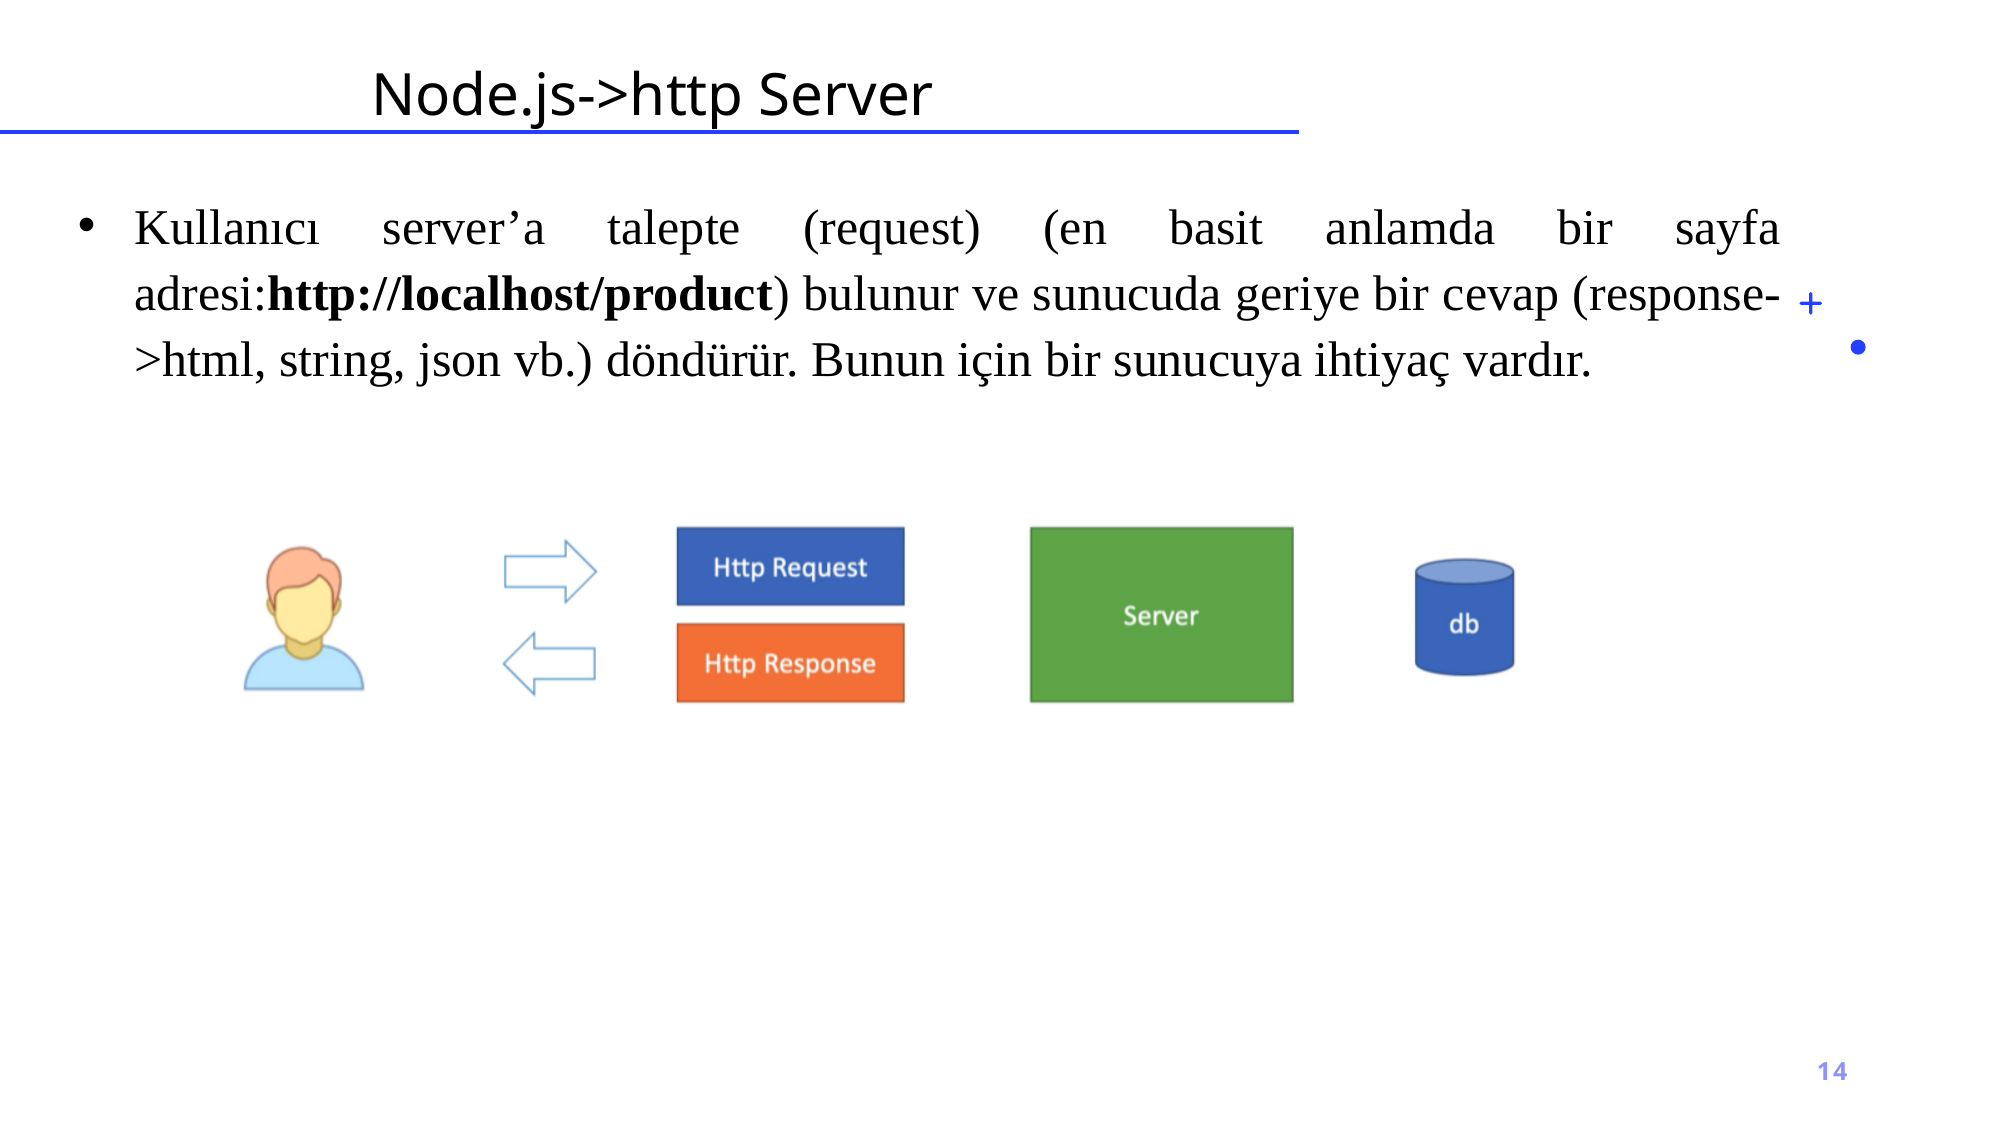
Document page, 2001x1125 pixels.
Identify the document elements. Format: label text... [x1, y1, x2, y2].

slide_number 14 [1412, 1042, 1863, 1103]
title Node.js->http Server [0, 42, 1306, 137]
list Kullanıcı server’a talepte (request) (en basit anlamda bir sayfa adresi:http://localhost/product) bulunur ve sunucuda geriye bir cevap (response->html, string, json vb.) döndürür. Bunun için bir sunucuya ihtiyaç vardır. [62, 180, 1798, 1043]
picture [208, 413, 1549, 836]
